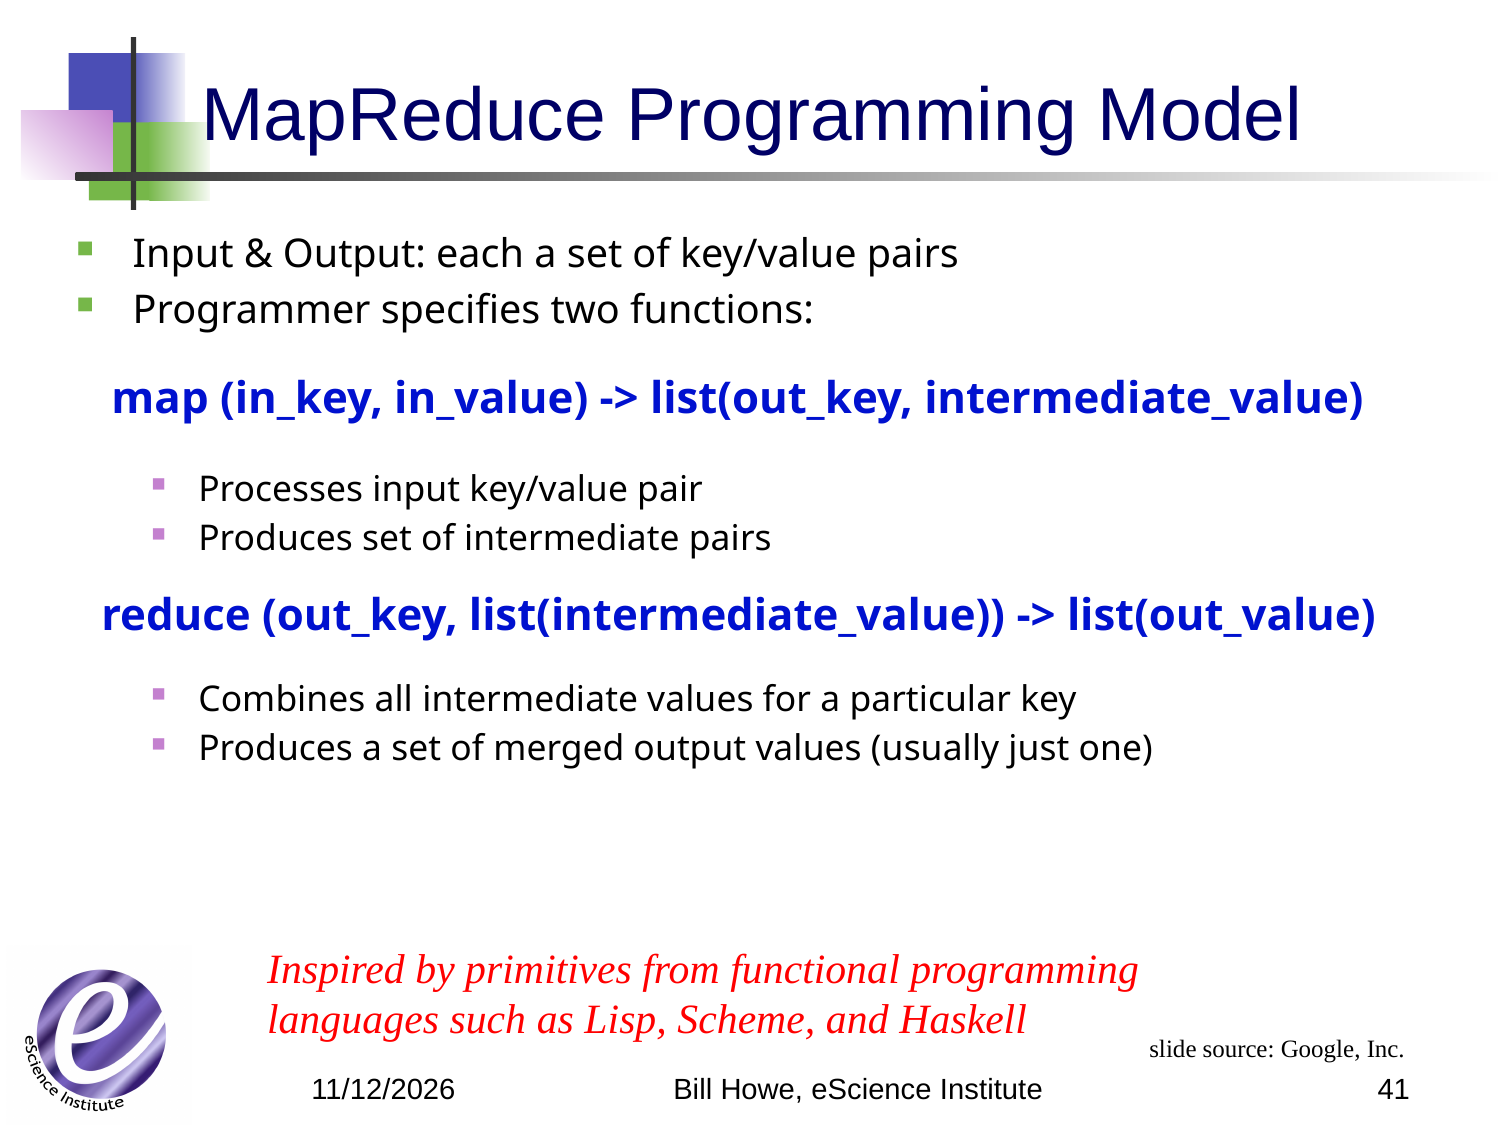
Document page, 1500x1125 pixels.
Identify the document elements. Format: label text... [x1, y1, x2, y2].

list Input & Output: each a set of key/value pairs Programmer specifies two functions: Processes input key/value pair Produces set of intermediate pairs Combines all intermediate values for a particular key Produces a set of merged output values (usually just one) [61, 220, 1447, 1002]
footer Bill Howe, eScience Institute [620, 1050, 1096, 1113]
text_box reduce (out_key, list(intermediate_value)) -> list(out_value) [86, 579, 1392, 647]
text_box Inspired by primitives from functional programming languages such as Lisp, Scheme, and Haskell [252, 934, 1248, 1050]
picture [6, 945, 192, 1125]
text_box slide source: Google, Inc. [1134, 1025, 1448, 1070]
text_box map (in_key, in_value) -> list(out_key, intermediate_value) [96, 362, 1380, 430]
slide_number 41 [1112, 1050, 1425, 1113]
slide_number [296, 1050, 609, 1113]
title MapReduce Programming Model [186, 52, 1466, 163]
